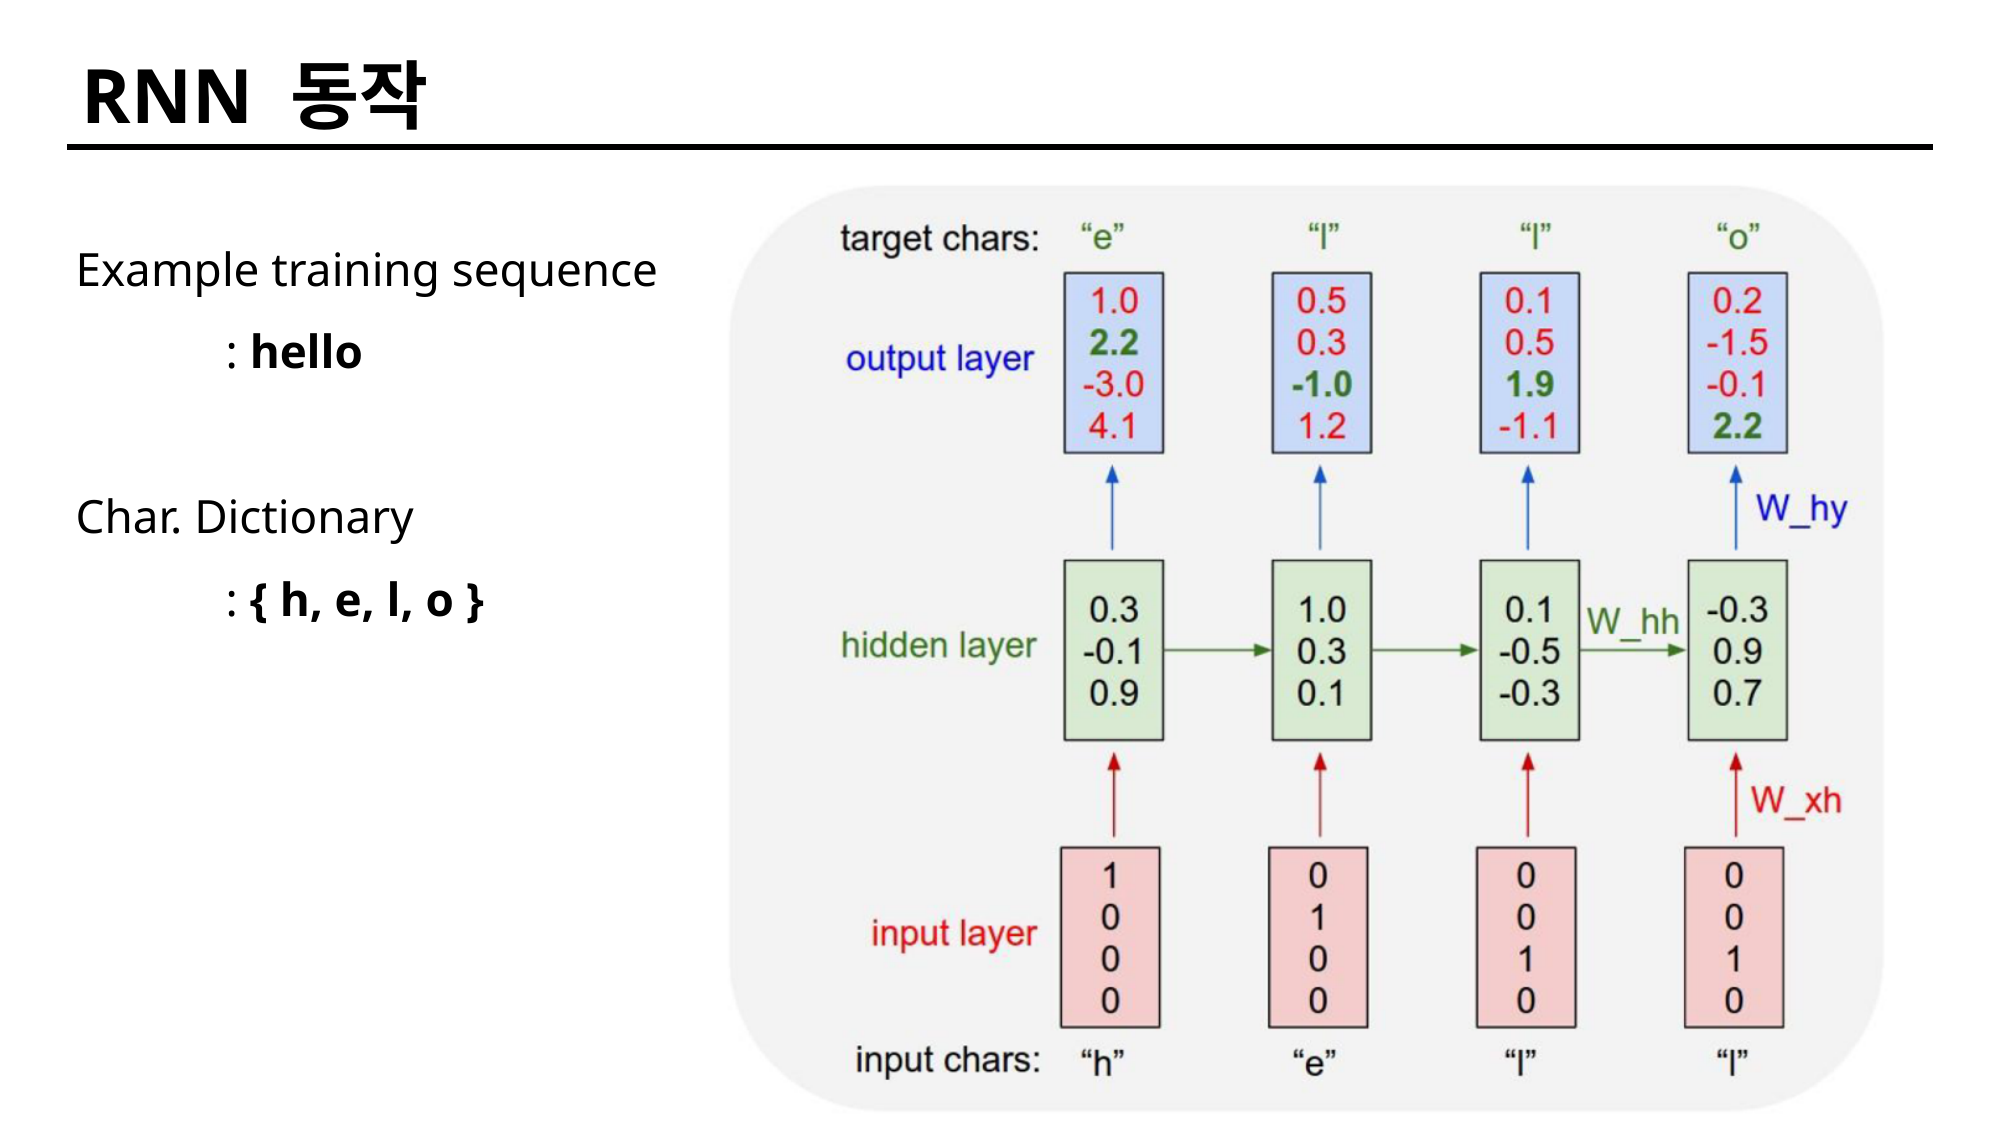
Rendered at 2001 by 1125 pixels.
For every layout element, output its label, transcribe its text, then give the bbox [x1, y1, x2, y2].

text_box Example training sequence : hello Char. Dictionary : { h, e, l, o } [60, 205, 685, 633]
text_box RNN 동작 [66, 2, 1867, 144]
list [708, 171, 1896, 1123]
